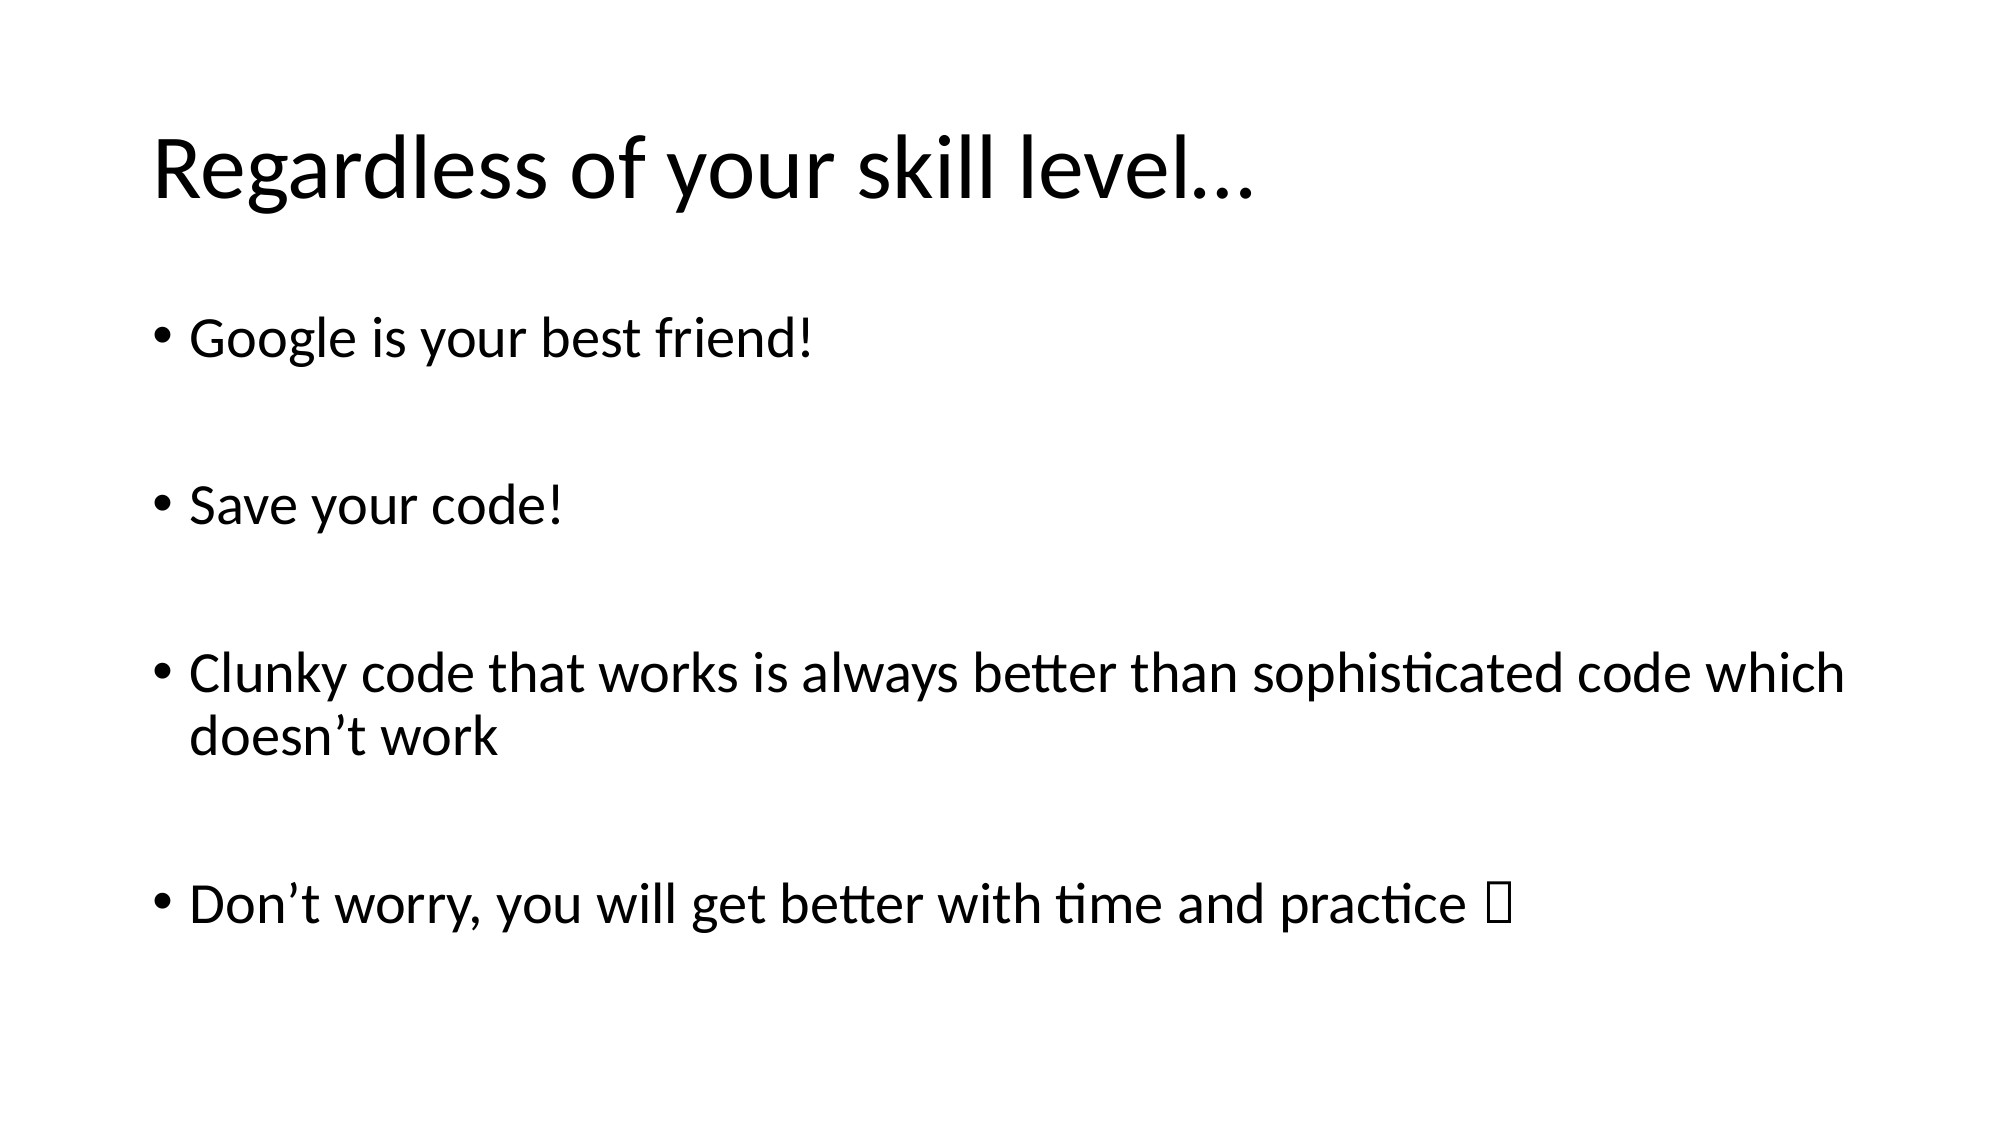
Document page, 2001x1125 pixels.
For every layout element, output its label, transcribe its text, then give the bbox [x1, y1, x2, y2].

list Google is your best friend! Save your code! Clunky code that works is always better than sophisticated code which doesn’t work Don’t worry, you will get better with time and practice  [137, 299, 1863, 1014]
title Regardless of your skill level… [137, 59, 1863, 278]
